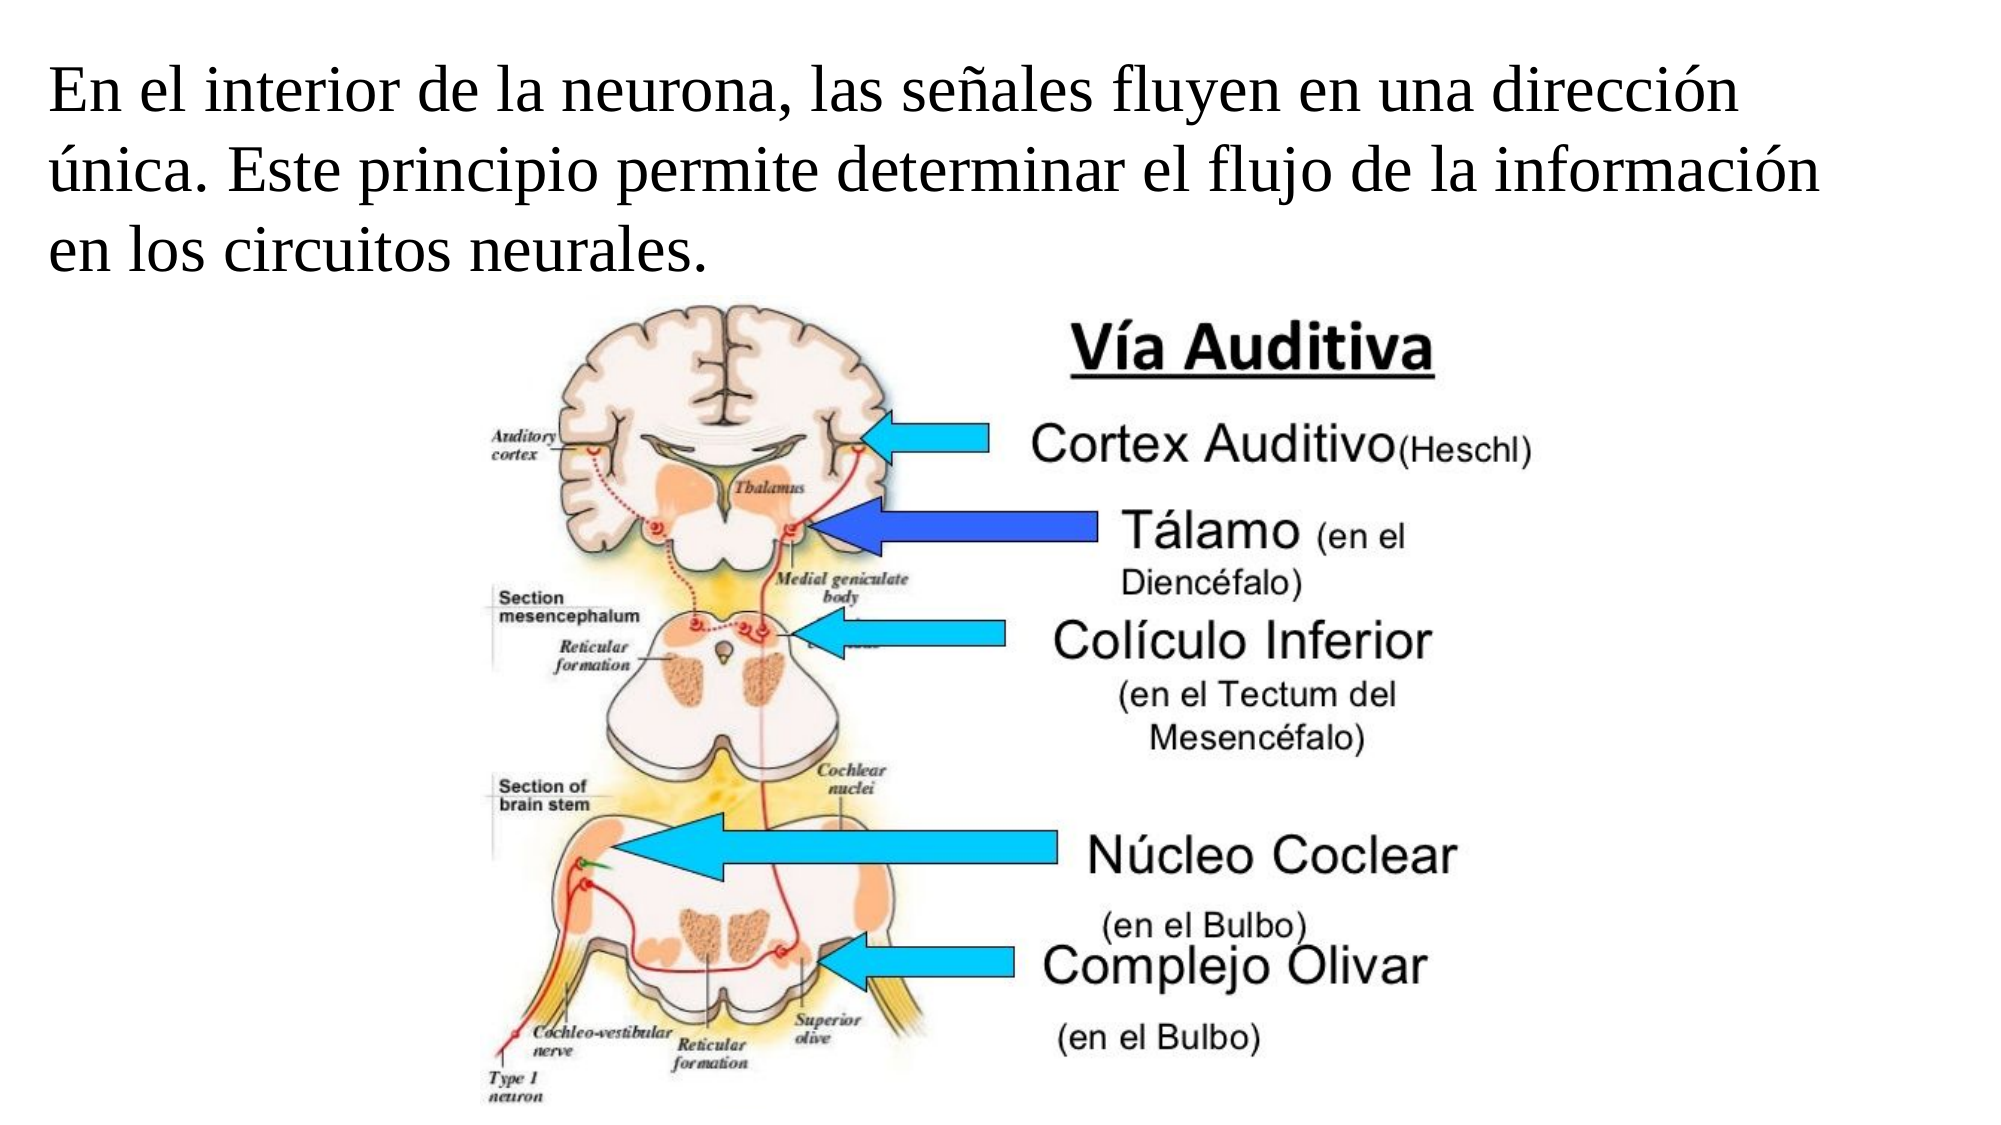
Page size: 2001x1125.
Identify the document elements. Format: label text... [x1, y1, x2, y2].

text_box En el interior de la neurona, las señales fluyen en una dirección única. Este principio permite determinar el flujo de la información en los circuitos neurales. [33, 37, 1857, 293]
picture [480, 295, 1565, 1109]
